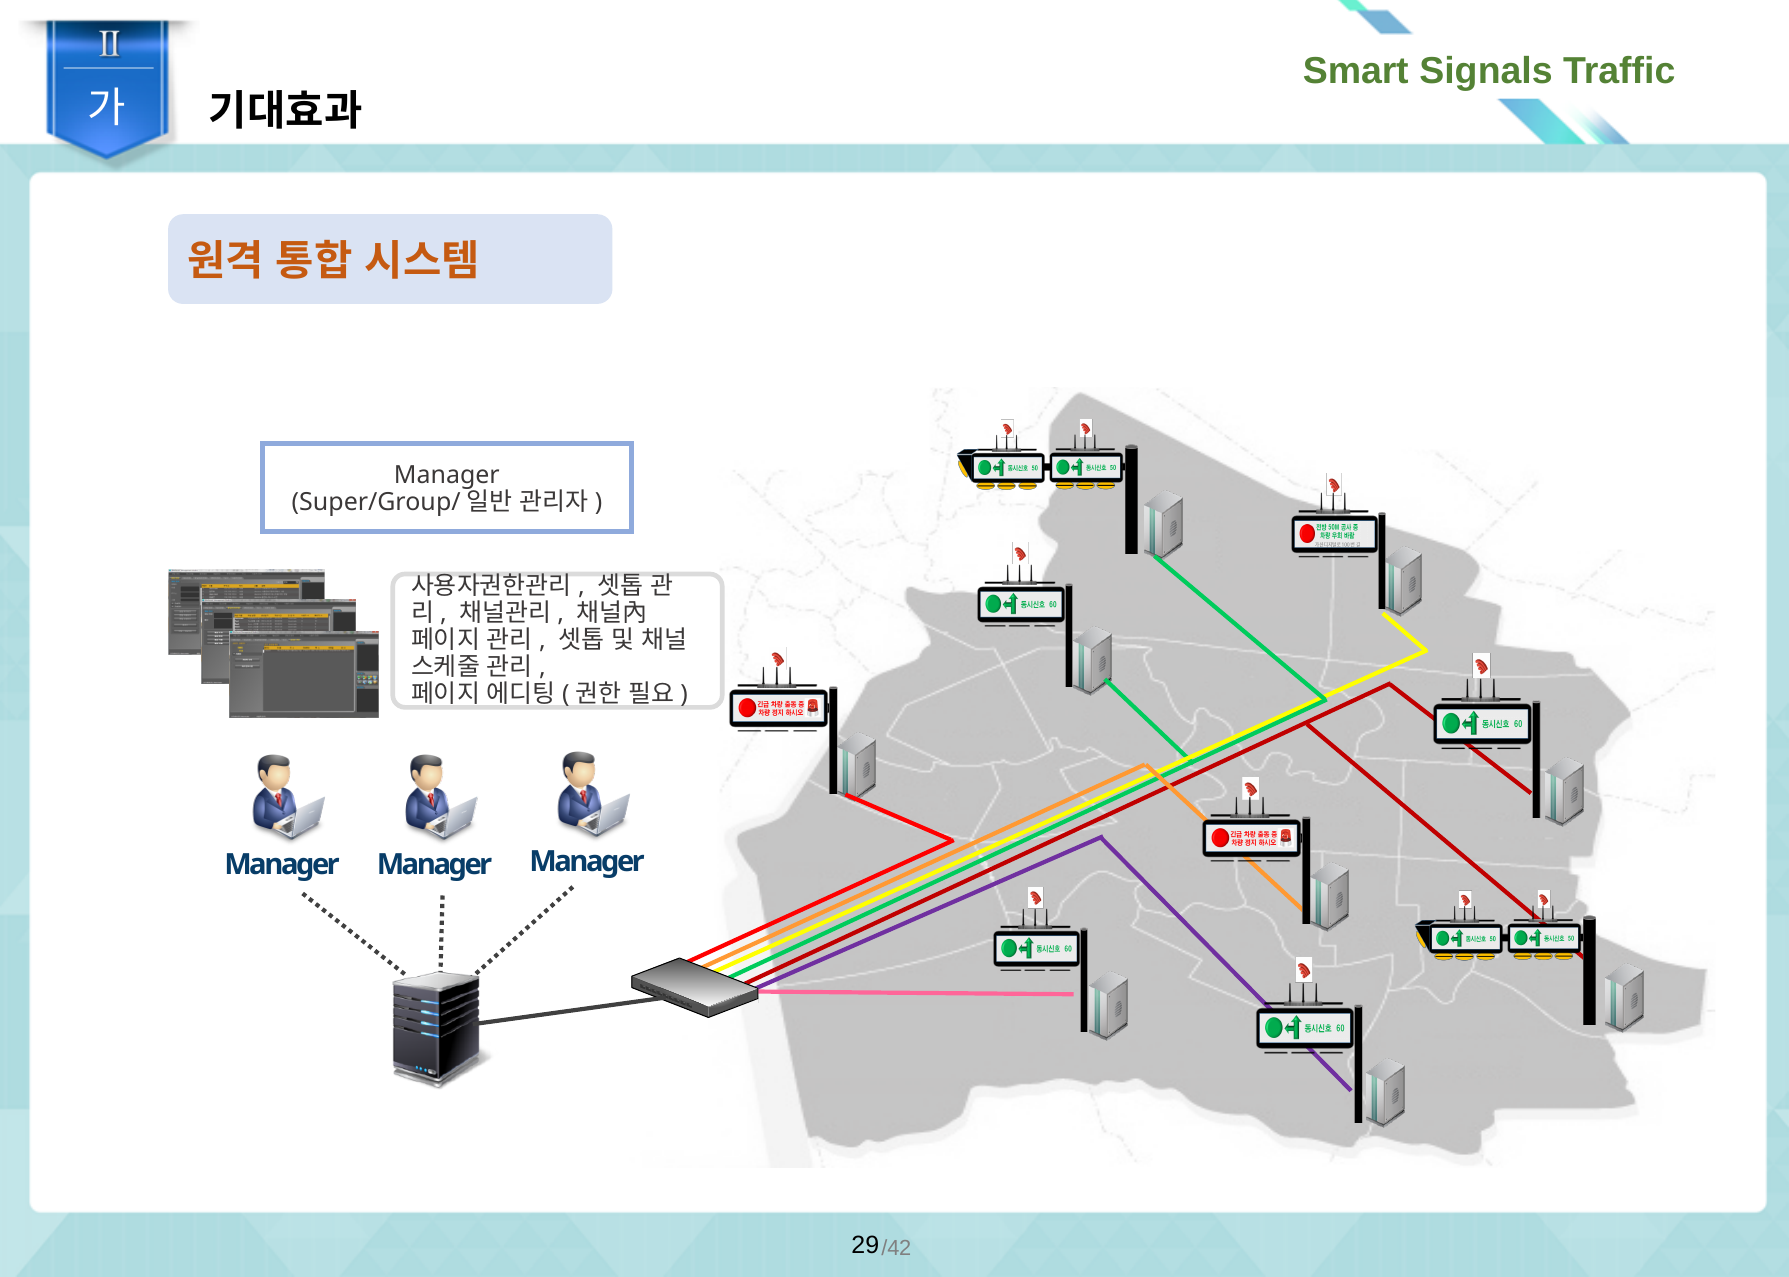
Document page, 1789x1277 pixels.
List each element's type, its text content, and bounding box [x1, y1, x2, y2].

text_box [167, 387, 1716, 1169]
text_box 기대효과 [168, 67, 1254, 143]
text_box 원격 통합 시스템 [167, 213, 614, 305]
text_box 가 [66, 80, 148, 131]
picture [0, 0, 1789, 1277]
